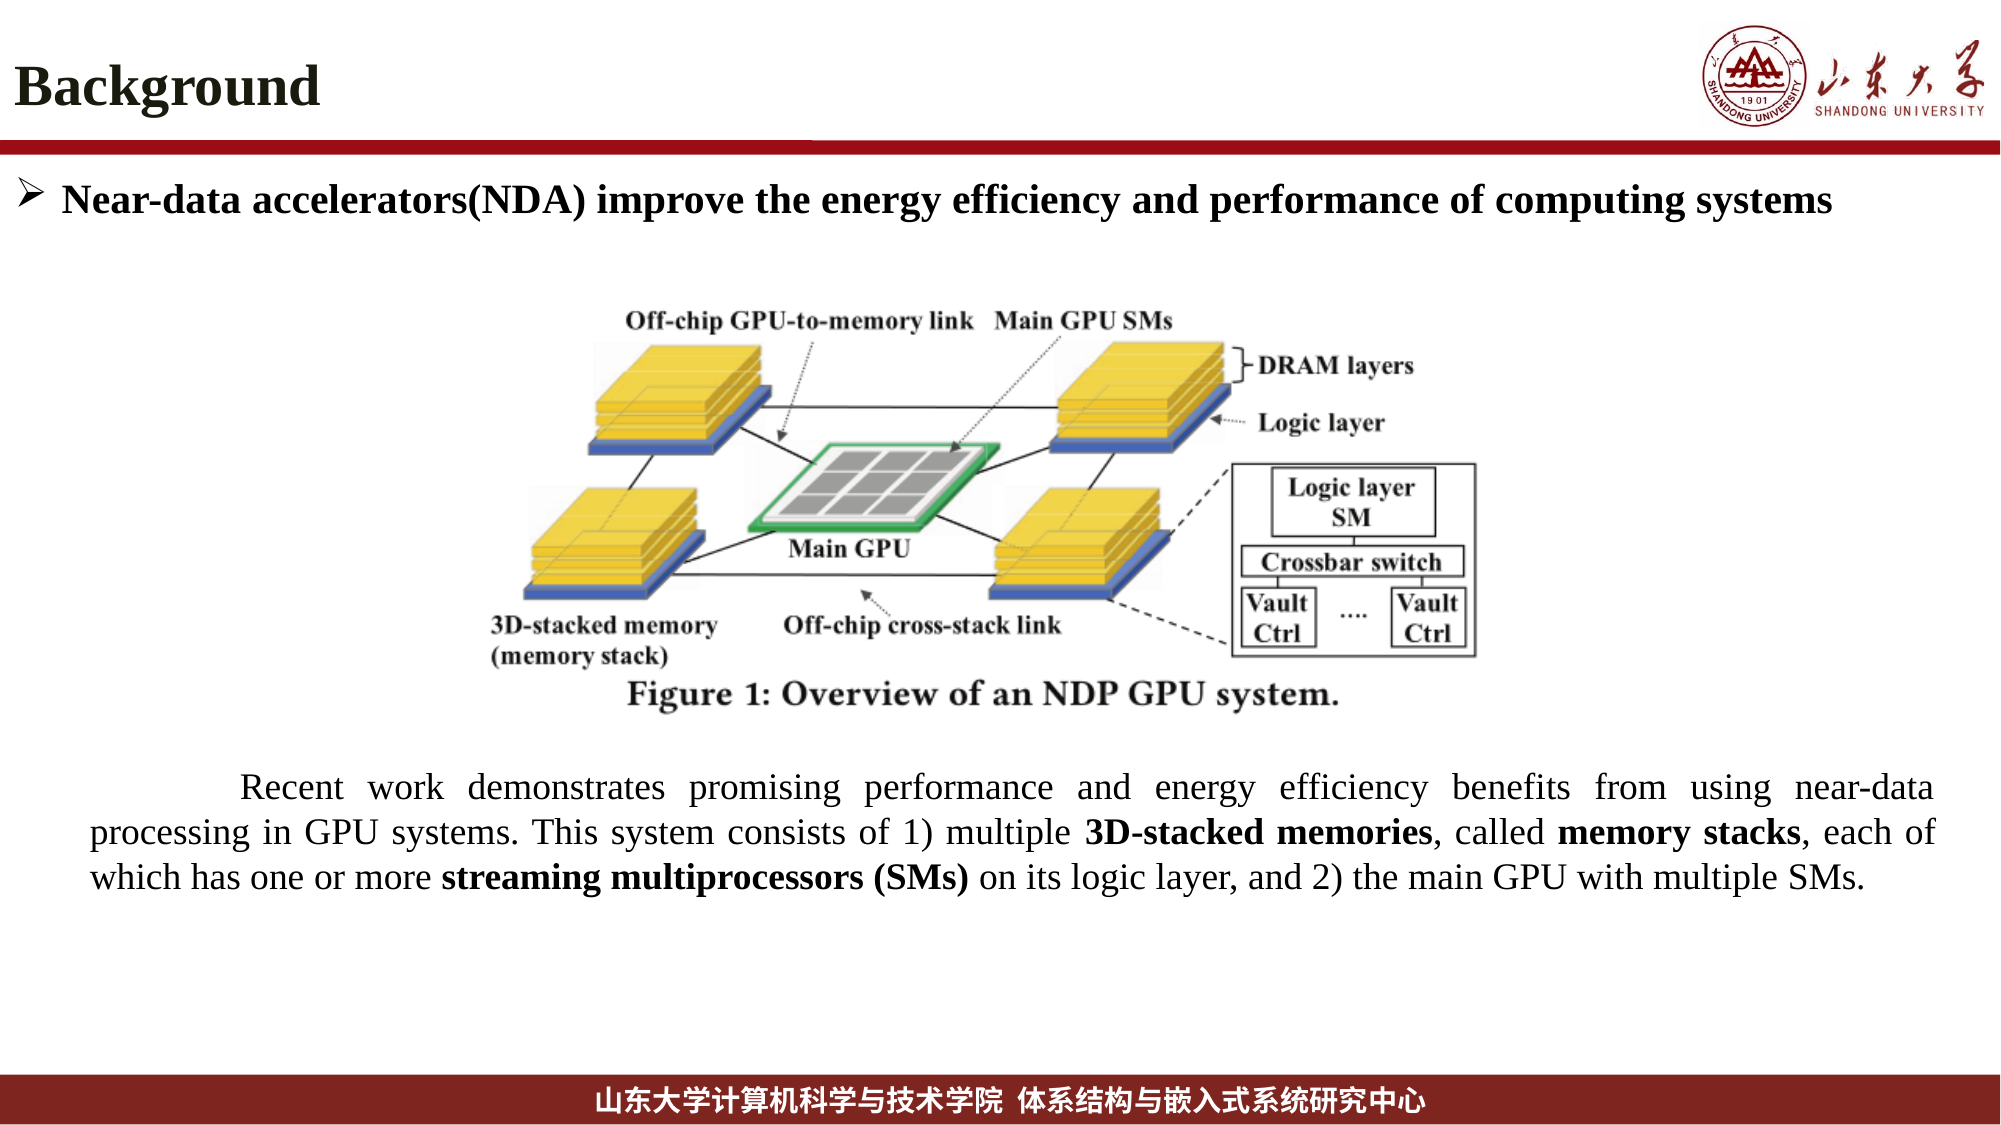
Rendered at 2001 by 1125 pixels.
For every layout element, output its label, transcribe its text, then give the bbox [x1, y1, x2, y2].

title Background [0, 48, 1575, 94]
picture [455, 280, 1496, 721]
picture [1698, 21, 1985, 118]
text_box Near-data accelerators(NDA) improve the energy efficiency and performance of computing systems Recent work demonstrates promising performance and energy efficiency benefits from using near-data processing in GPU systems. This system consists of 1) multiple 3D-stacked memories, called memory stacks, each of which has one or more streaming multiprocessors (SMs) on its logic layer, and 2) the main GPU with multiple SMs. [0, 94, 1951, 1120]
